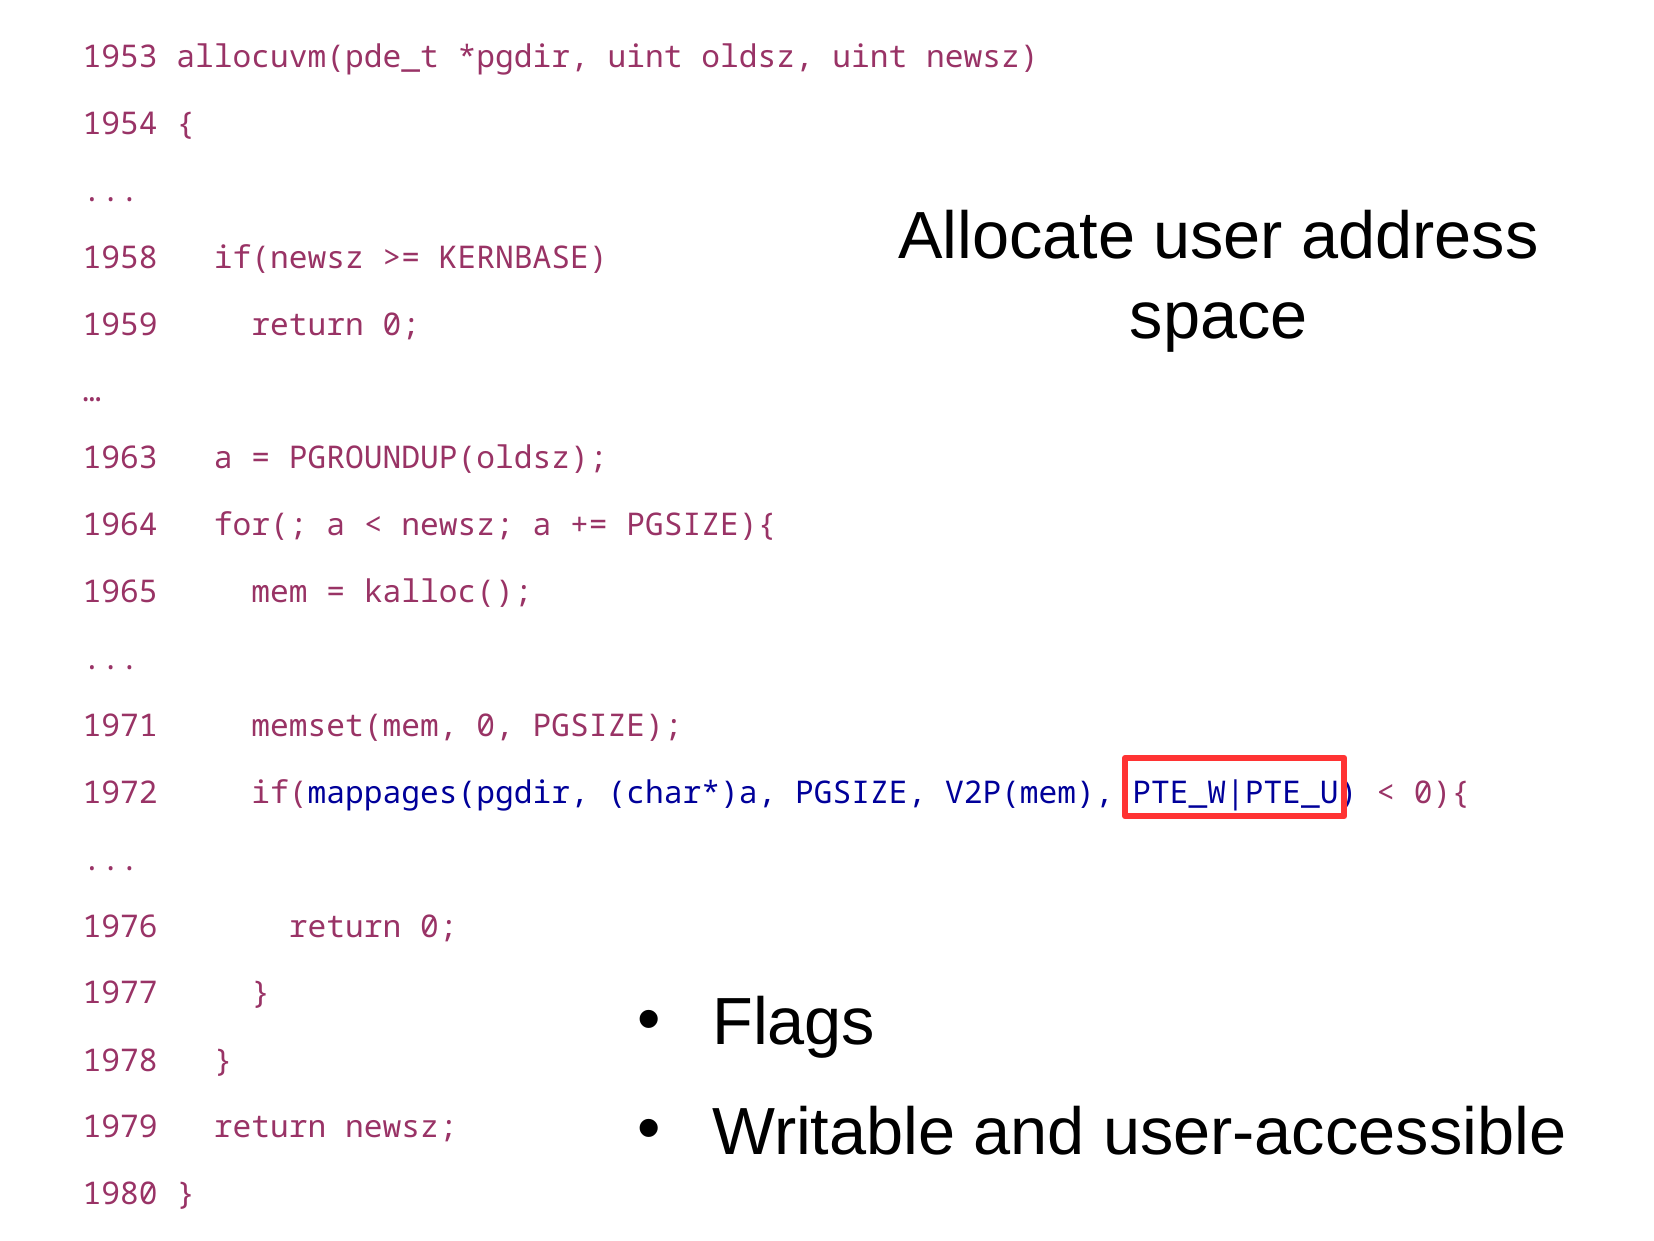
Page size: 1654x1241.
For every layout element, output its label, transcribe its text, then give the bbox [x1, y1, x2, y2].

list 1953 allocuvm(pde_t *pgdir, uint oldsz, uint newsz) 1954 { ... 1958 if(newsz >= KERNBASE) 1959 return 0; … 1963 a = PGROUNDUP(oldsz); 1964 for(; a < newsz; a += PGSIZE){ 1965 mem = kalloc(); ... 1971 memset(mem, 0, PGSIZE); 1972 if(mappages(pgdir, (char*)a, PGSIZE, V2P(mem), PTE_W|PTE_U) < 0){ ... 1976 return 0; 1977 } 1978 } 1979 return newsz; 1980 } [82, 36, 1571, 1163]
list Flags Writable and user-accessible [637, 978, 1613, 1204]
title Allocate user address space [825, 167, 1613, 375]
text_box [1125, 758, 1345, 817]
